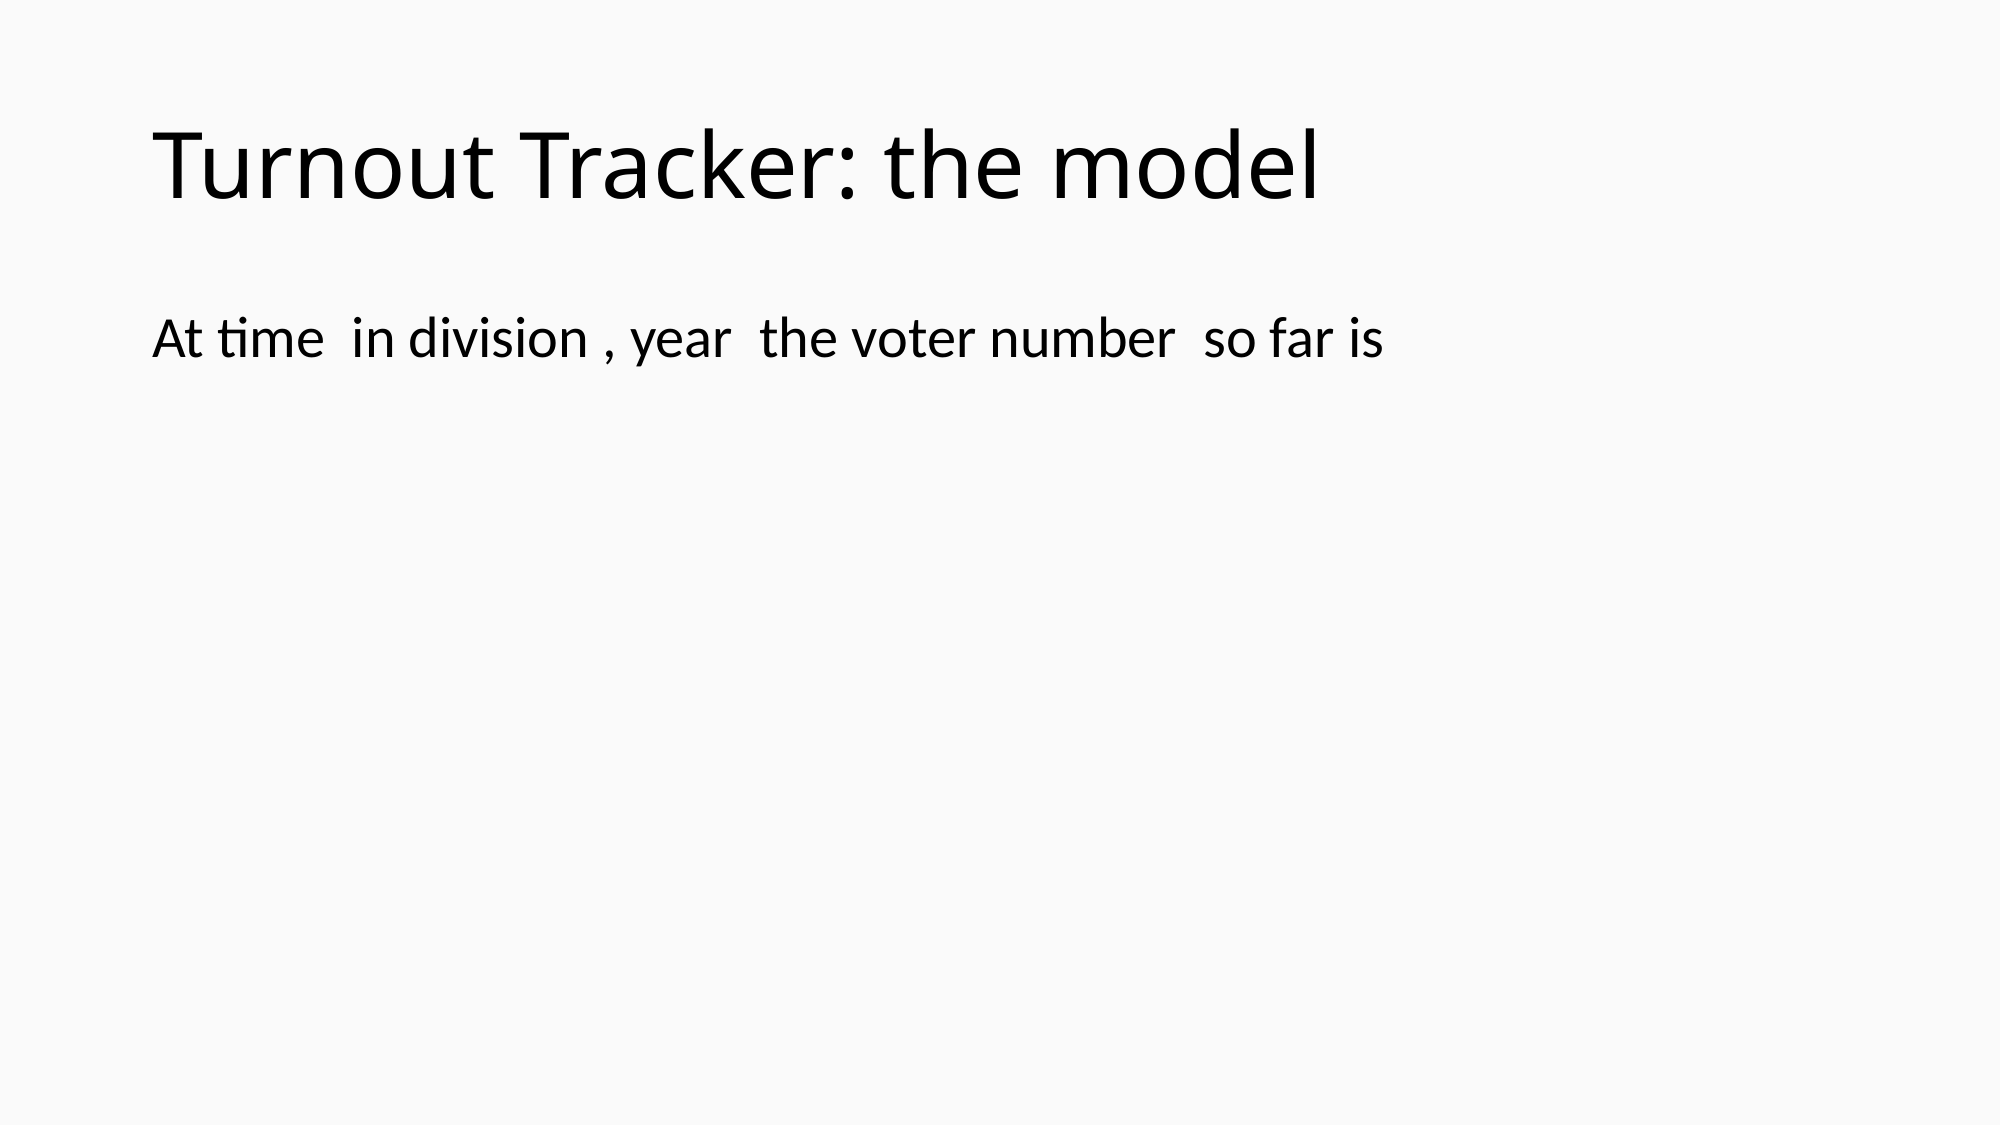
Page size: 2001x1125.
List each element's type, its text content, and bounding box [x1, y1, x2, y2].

title Turnout Tracker: the model [137, 59, 1863, 278]
